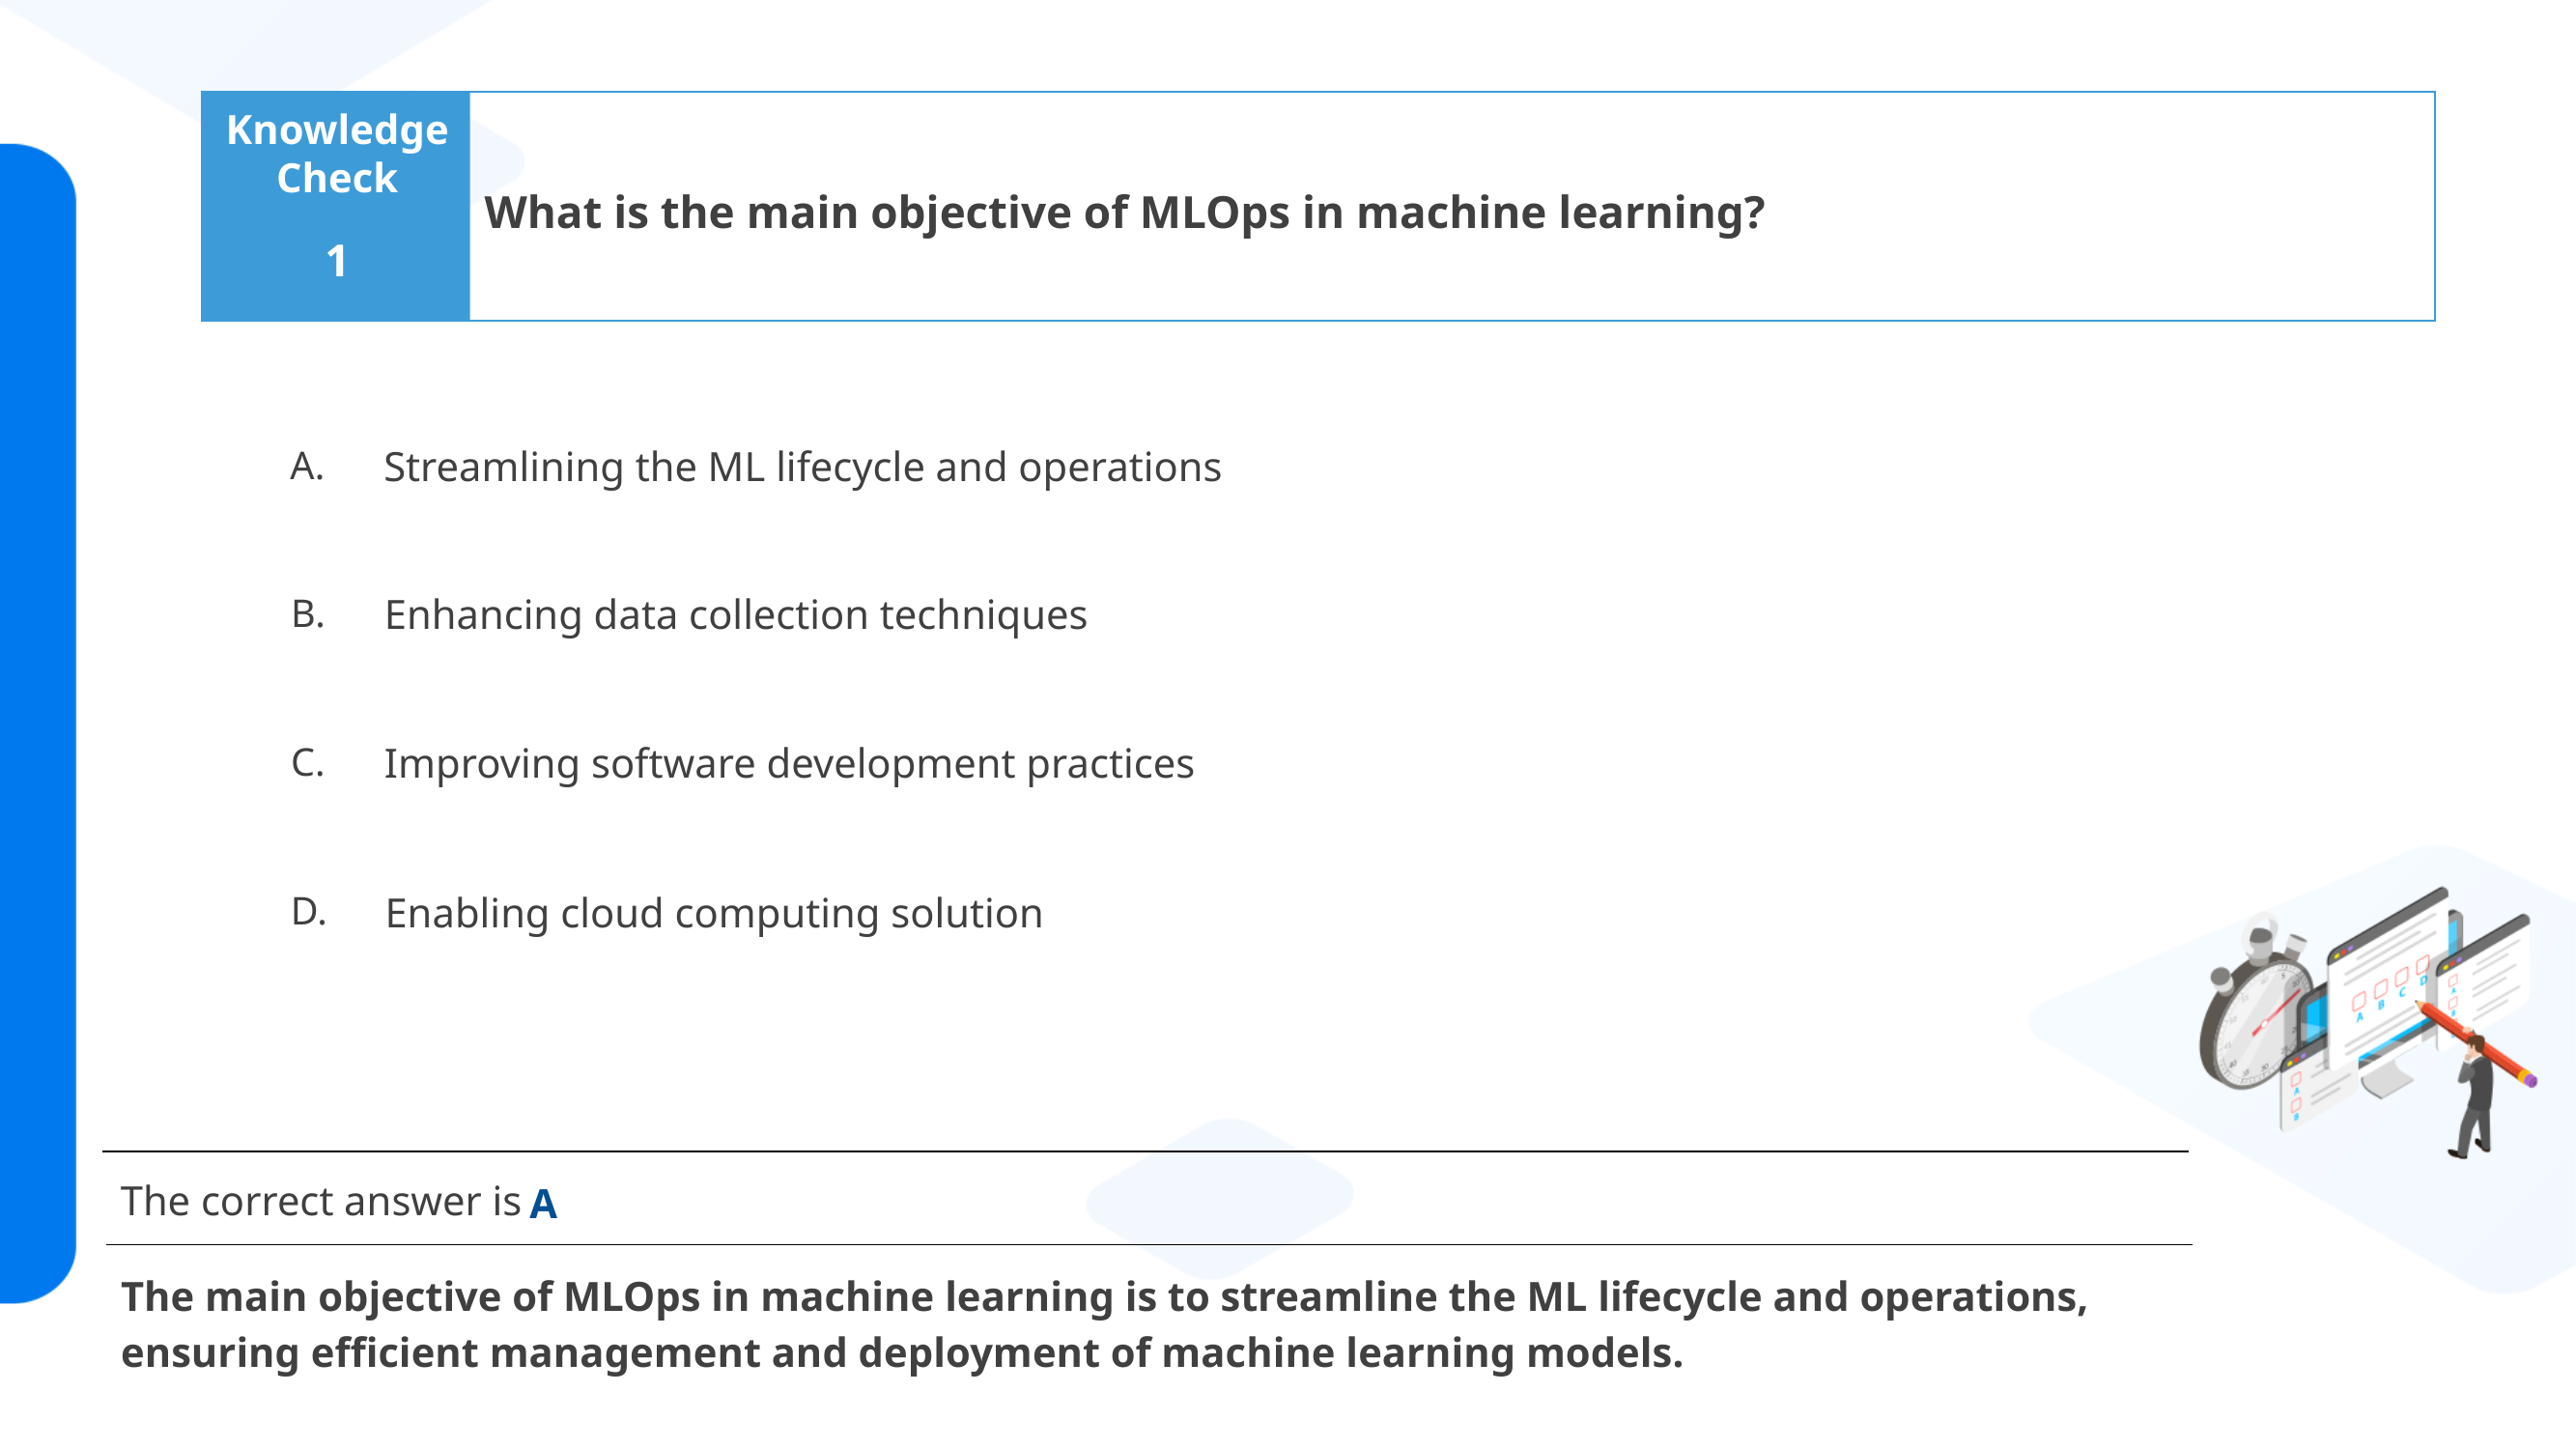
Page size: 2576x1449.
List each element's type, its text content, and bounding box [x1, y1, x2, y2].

list The main objective of MLOps in machine learning is to streamline the ML lifecycle and operations, ensuring efficient management and deployment of machine learning models. [105, 1257, 2182, 1417]
list 1 [247, 188, 428, 321]
list Streamlining the ML lifecycle and operations [369, 427, 2152, 560]
list Enabling cloud computing solution [370, 873, 2154, 1007]
list What is the main objective of MLOps in machine learning? [469, 92, 2436, 322]
picture [0, 0, 2576, 1449]
list Enhancing data collection techniques [369, 575, 2153, 708]
list Improving software development practices [369, 724, 2153, 857]
list A [515, 1152, 1915, 1246]
